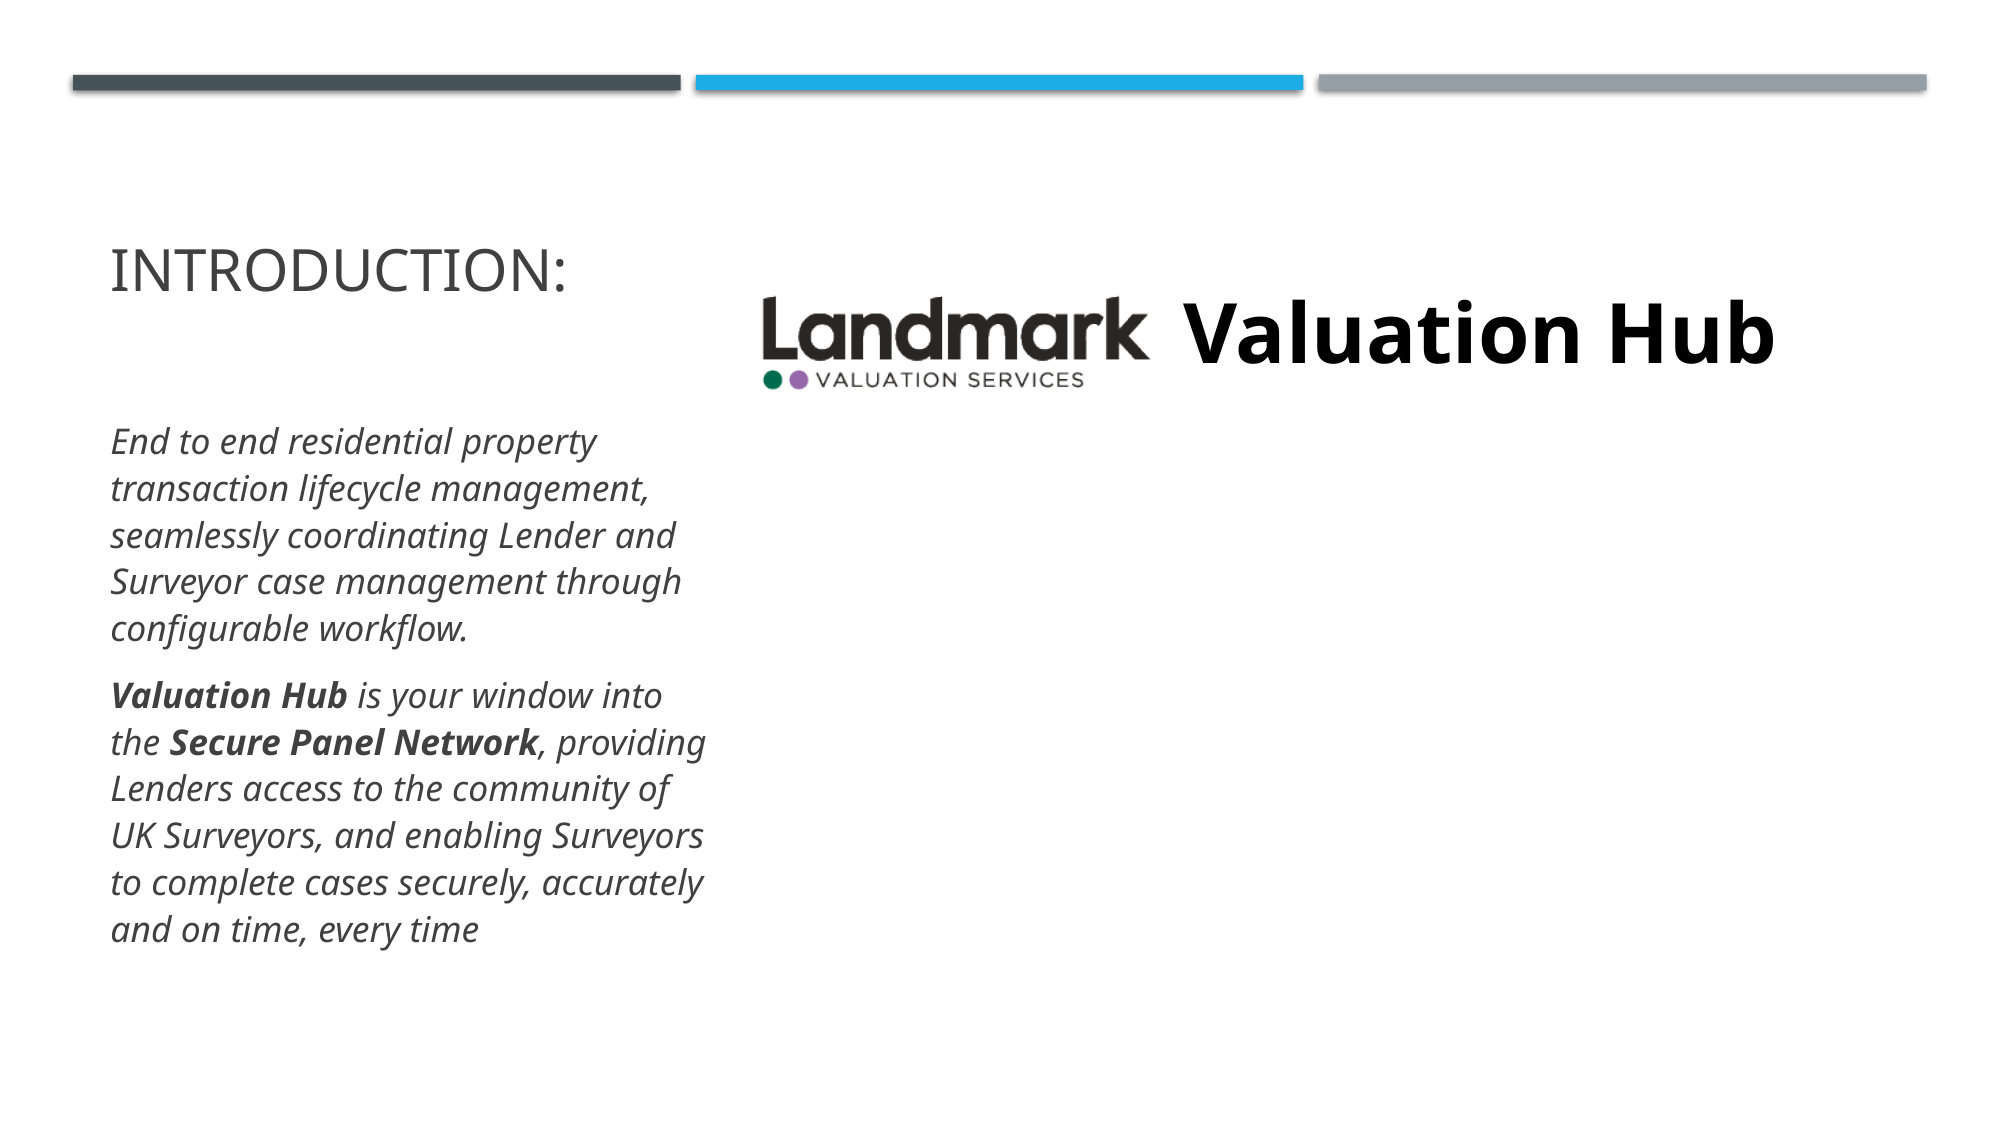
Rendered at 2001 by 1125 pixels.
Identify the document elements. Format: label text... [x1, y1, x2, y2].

picture [733, 266, 1182, 421]
title Introduction: [95, 115, 1905, 311]
list End to end residential property transaction lifecycle management, seamlessly coordinating Lender and Surveyor case management through configurable workflow. Valuation Hub is your window into the Secure Panel Network, providing Lenders access to the community of UK Surveyors, and enabling Surveyors to complete cases securely, accurately and on time, every time [95, 383, 735, 981]
text_box Valuation Hub [1187, 273, 1820, 388]
